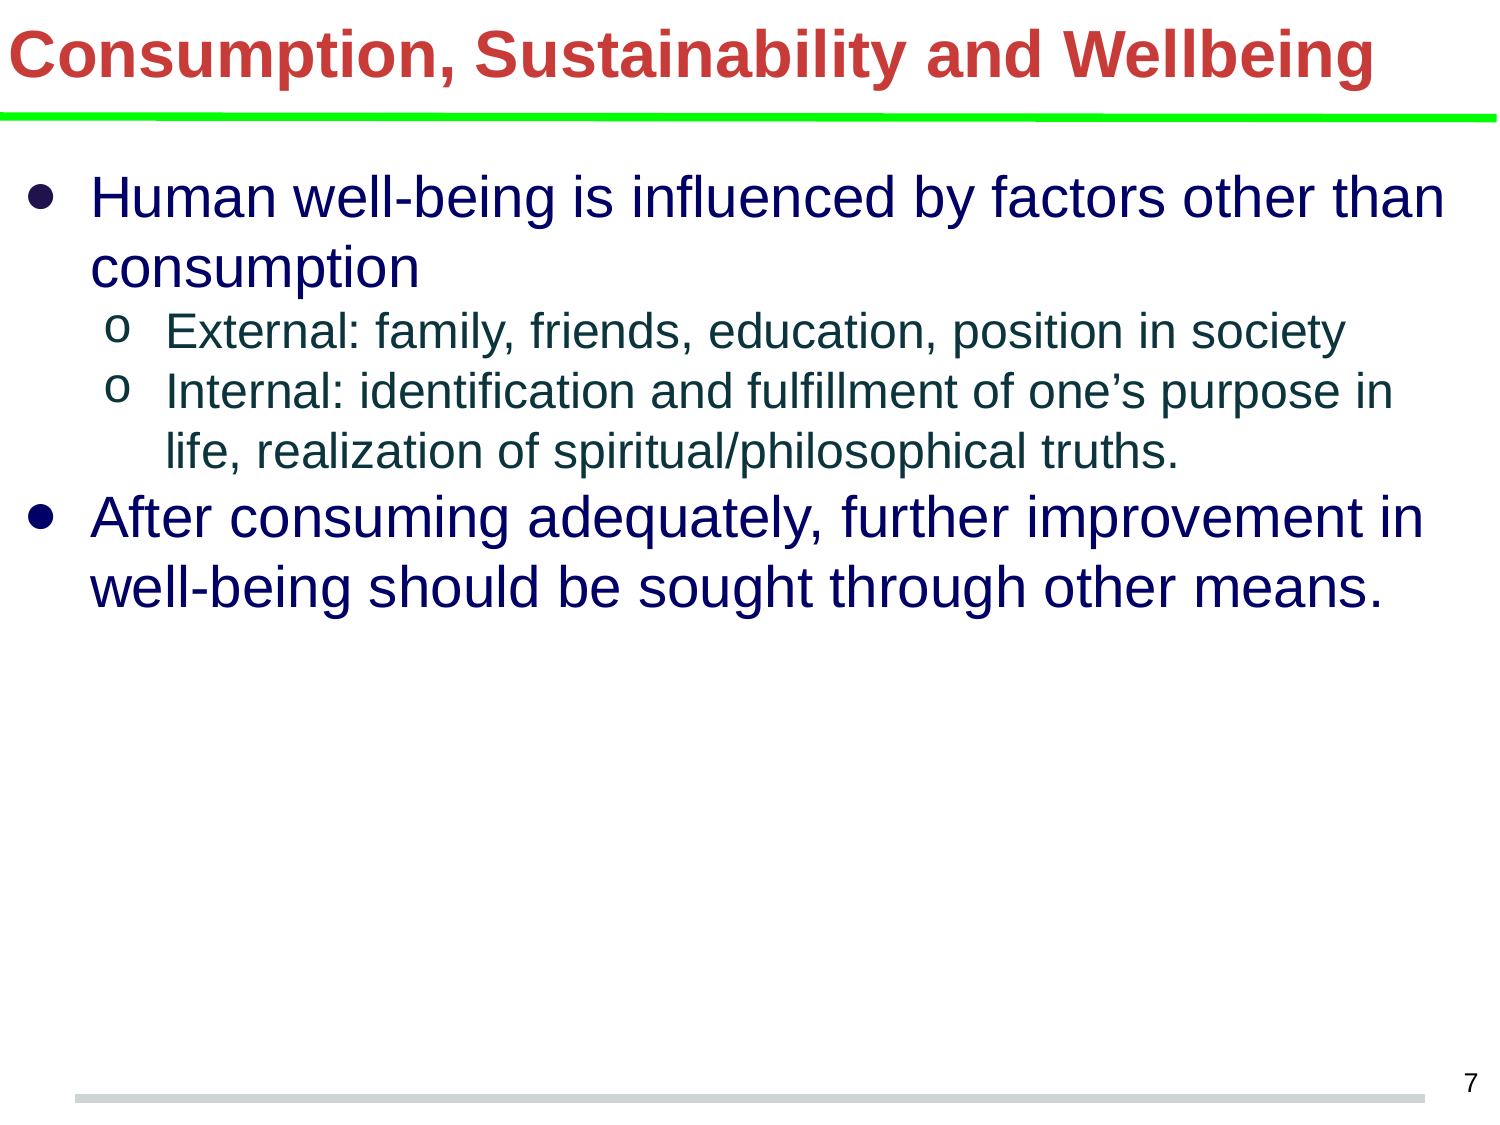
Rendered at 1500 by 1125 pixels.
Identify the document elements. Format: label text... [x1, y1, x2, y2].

list Human well-being is influenced by factors other than consumption External: family, friends, education, position in society Internal: identification and fulfillment of one’s purpose in life, realization of spiritual/philosophical truths. After consuming adequately, further improvement in well-being should be sought through other means. [0, 143, 1494, 1096]
slide_number ‹#› [1403, 1038, 1494, 1125]
title Consumption, Sustainability and Wellbeing [0, 20, 1494, 107]
